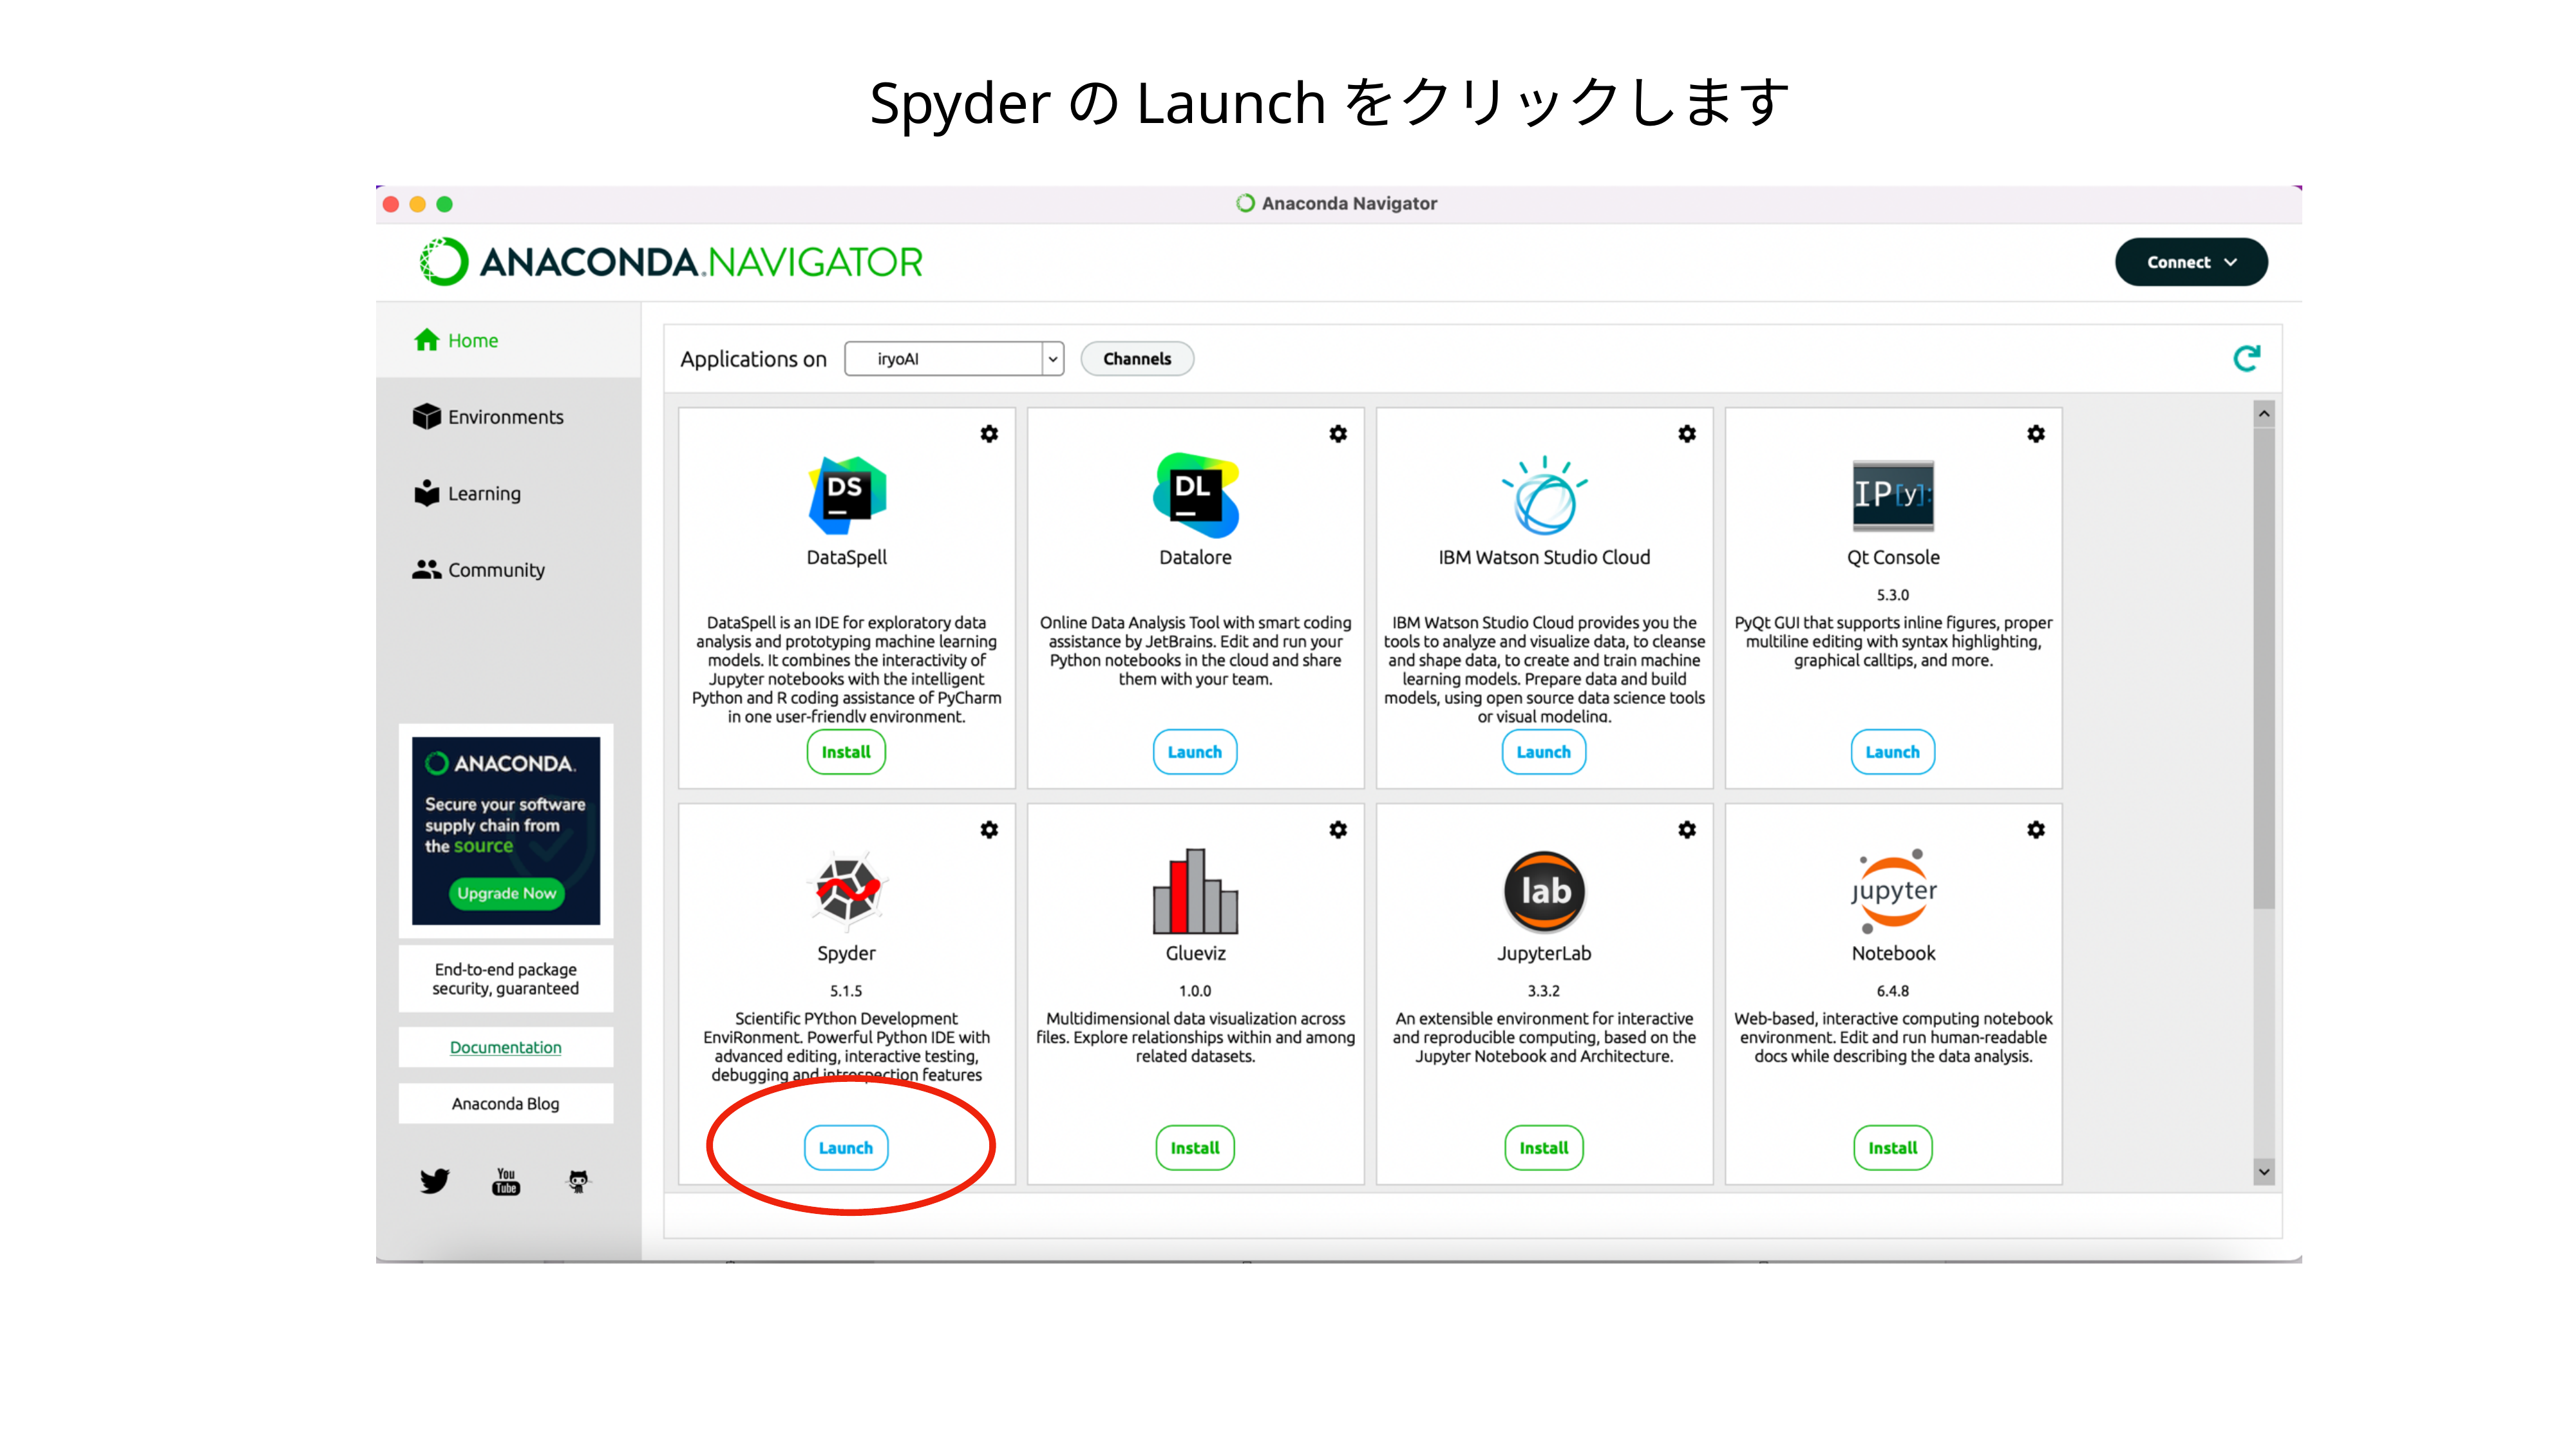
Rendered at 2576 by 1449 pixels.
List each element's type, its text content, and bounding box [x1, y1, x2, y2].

text_box SpyderのLaunchをクリックします [864, 61, 1798, 140]
picture [376, 185, 2302, 1264]
